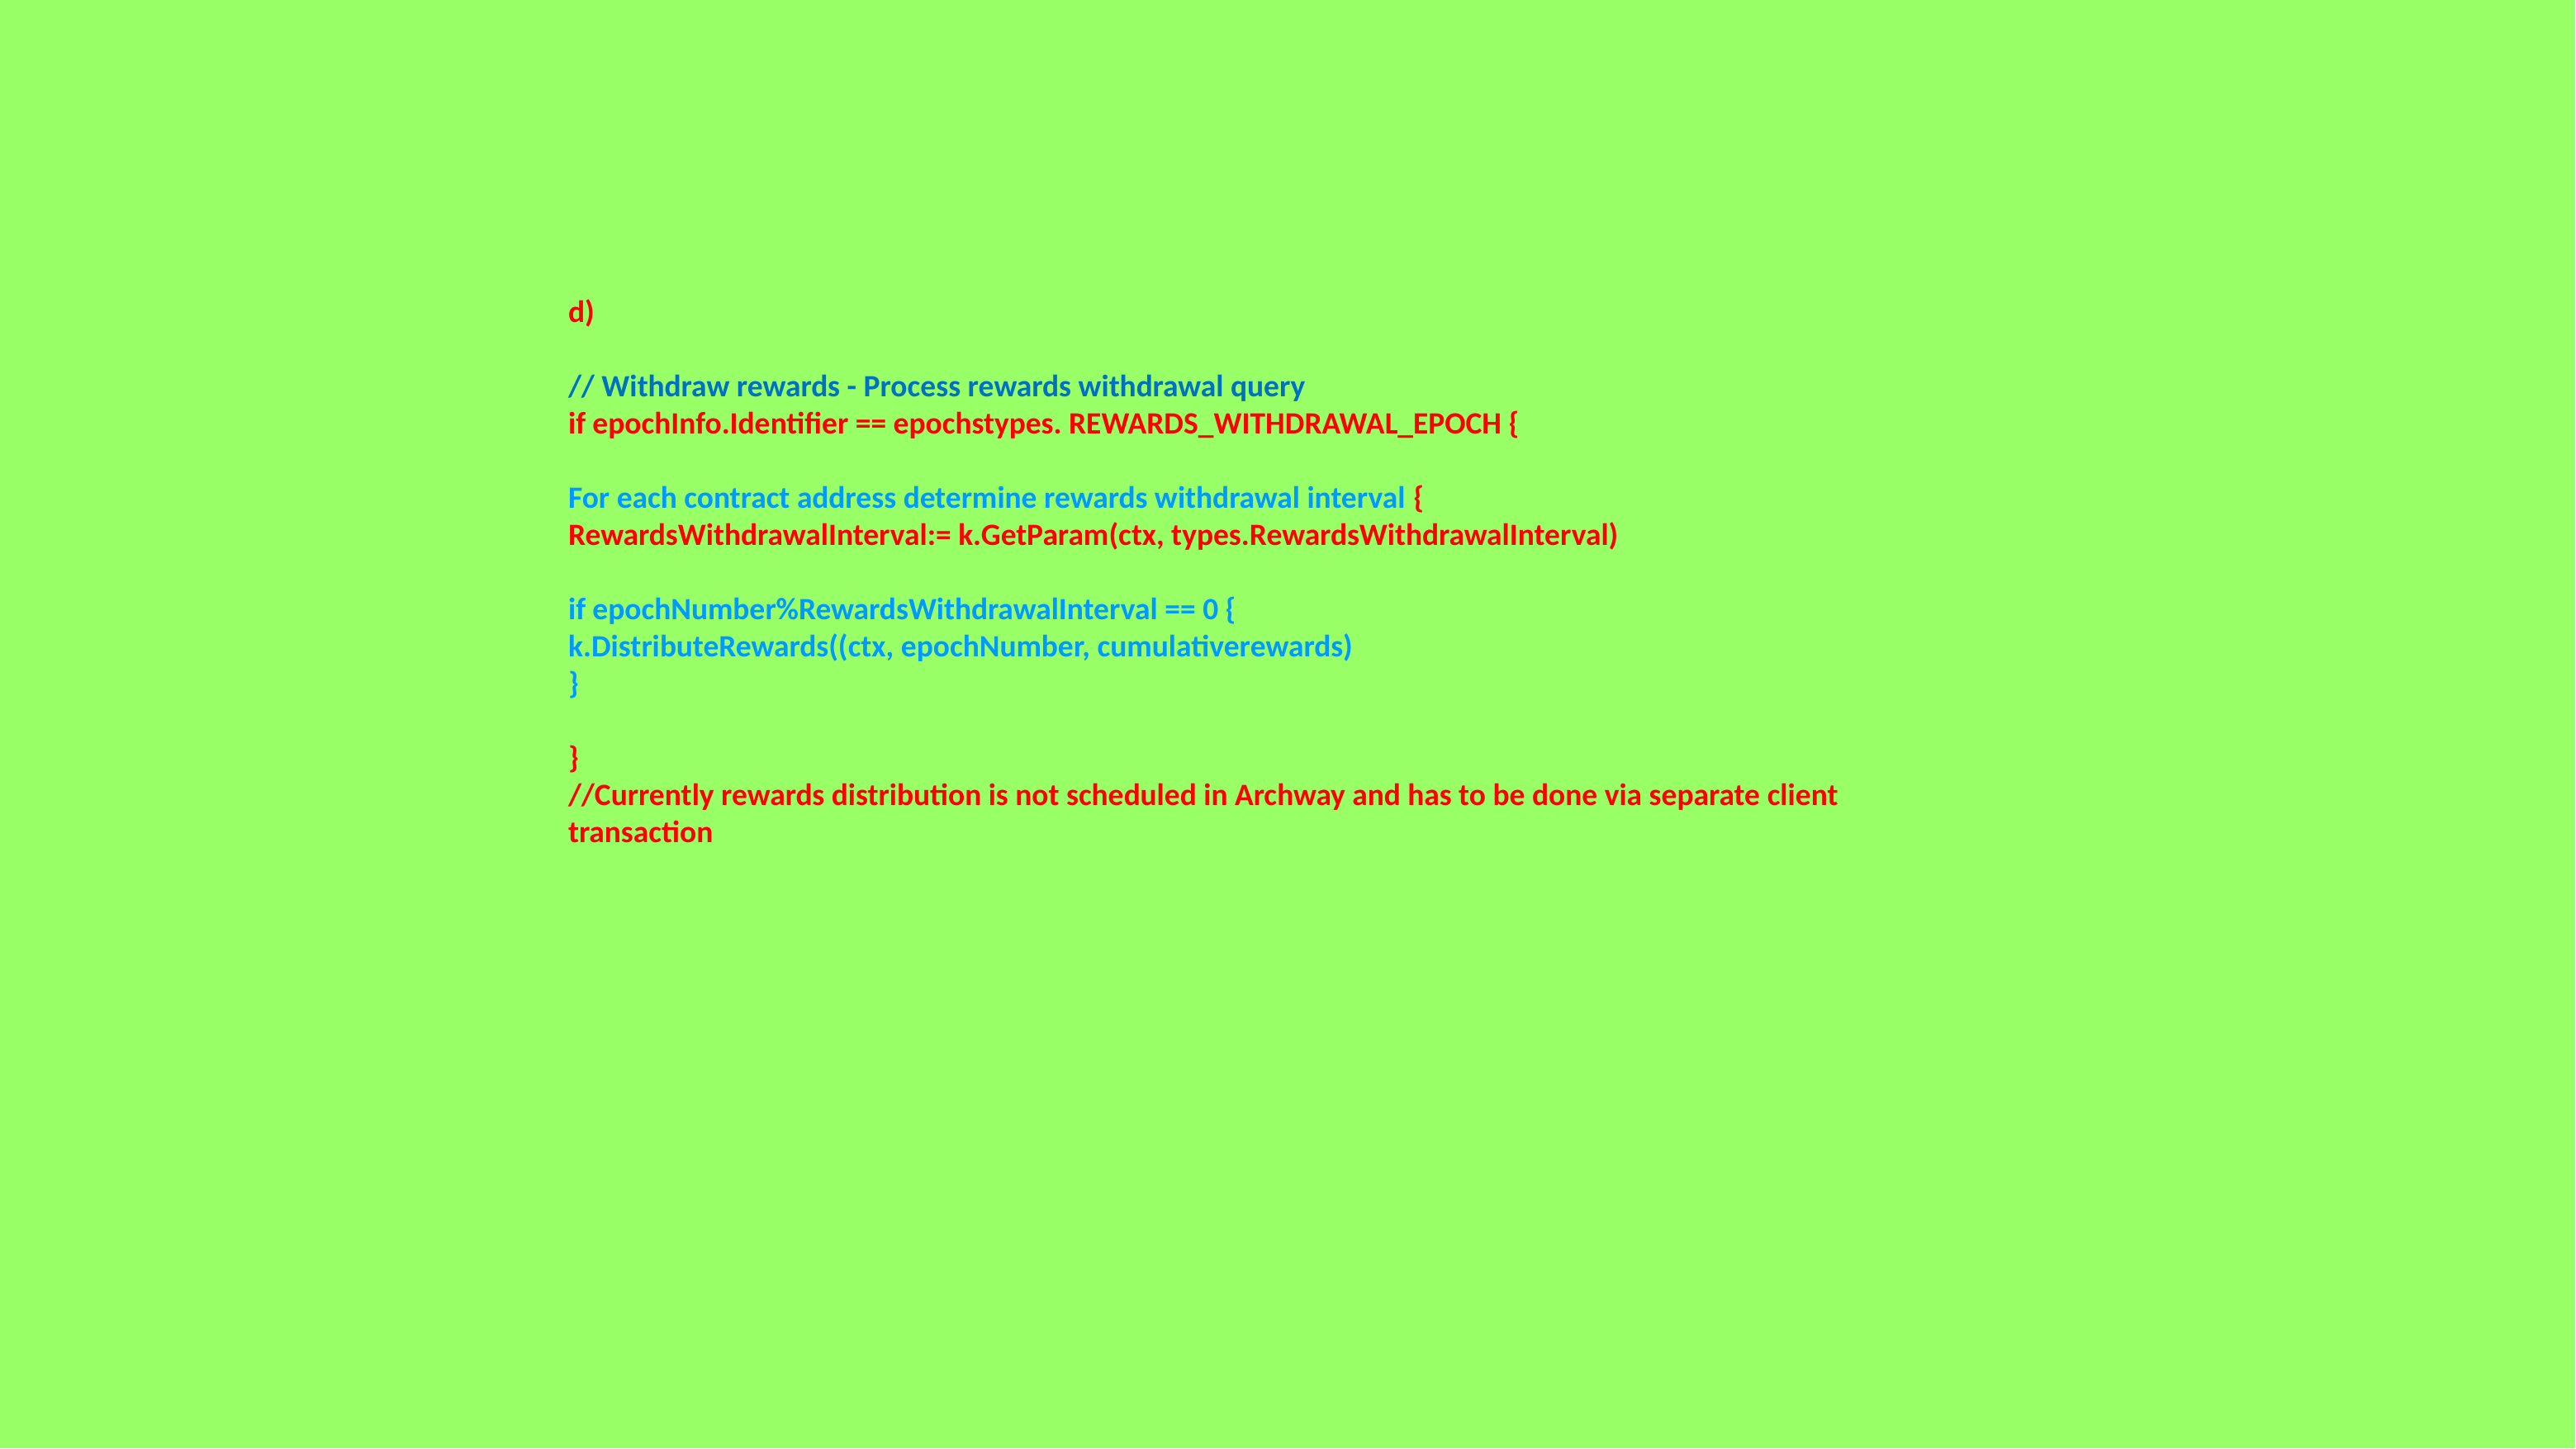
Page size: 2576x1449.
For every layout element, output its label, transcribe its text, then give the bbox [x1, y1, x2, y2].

text_box d) // Withdraw rewards - Process rewards withdrawal query if epochInfo.Identifier == epochstypes. REWARDS_WITHDRAWAL_EPOCH { For each contract address determine rewards withdrawal interval { RewardsWithdrawalInterval:= k.GetParam(ctx, types.RewardsWithdrawalInterval) if epochNumber%RewardsWithdrawalInterval == 0 { k.DistributeRewards((ctx, epochNumber, cumulativerewards) } } //Currently rewards distribution is not scheduled in Archway and has to be done via separate client transaction [556, 285, 1952, 893]
